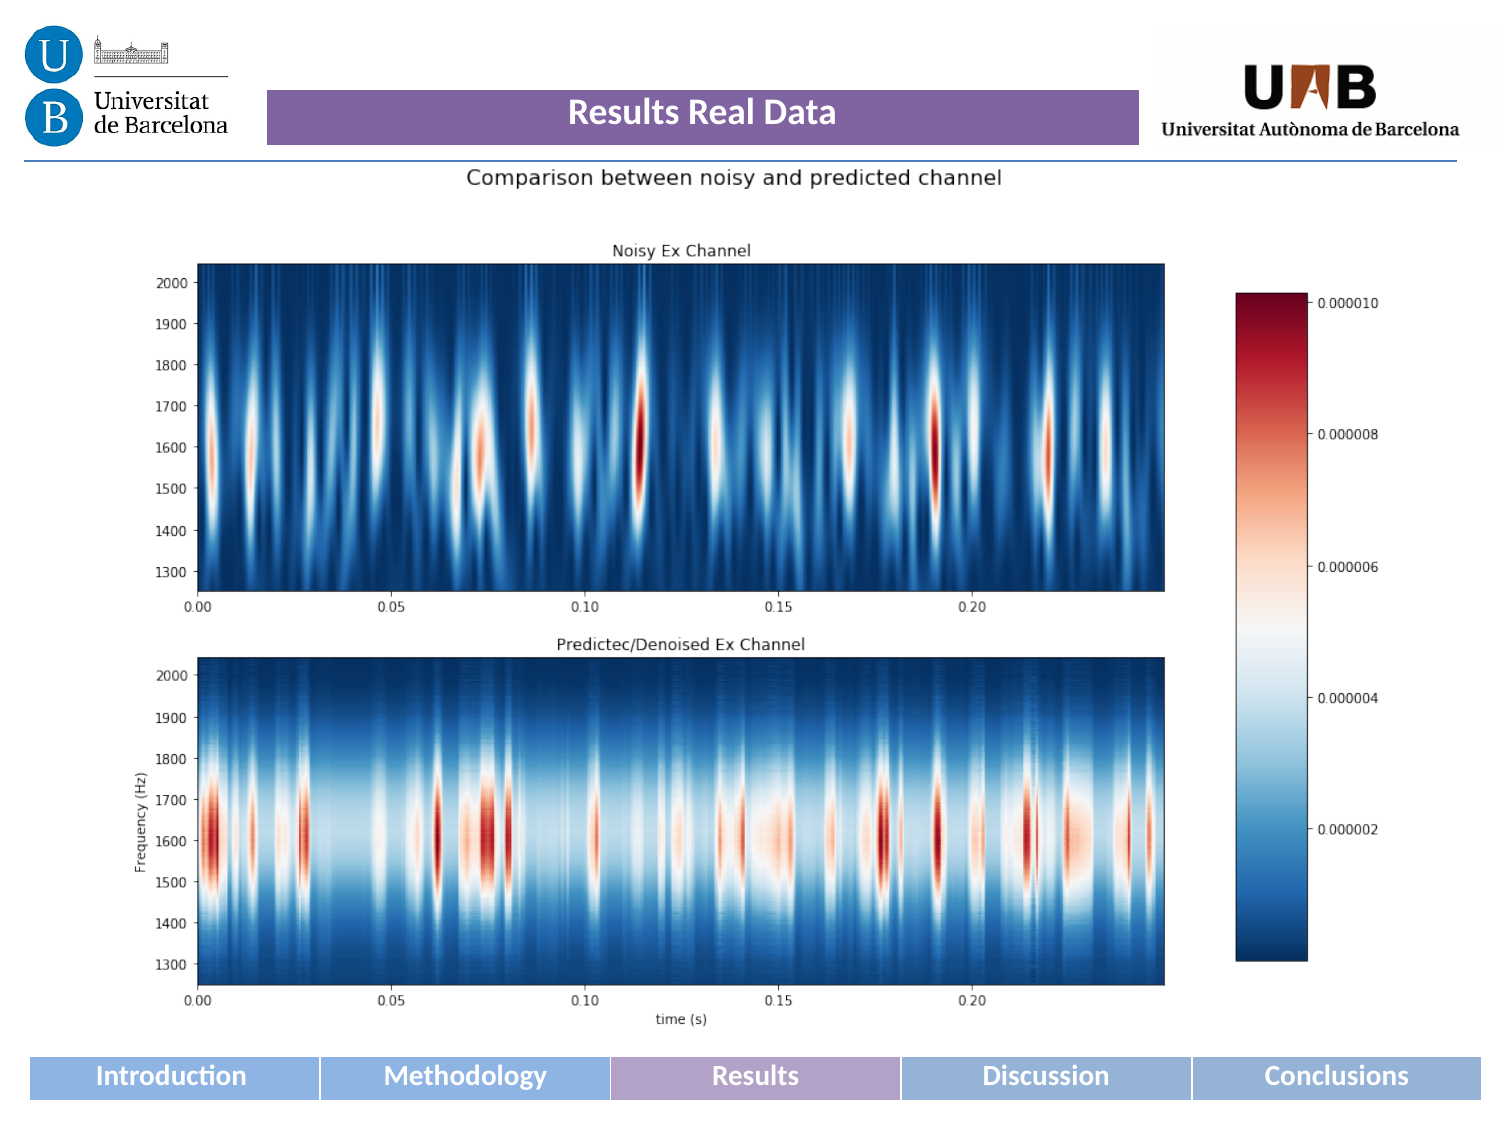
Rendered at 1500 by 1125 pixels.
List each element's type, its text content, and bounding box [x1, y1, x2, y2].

table_header Conclusions [1193, 1057, 1481, 1100]
picture [127, 162, 1389, 1036]
table_header Results Real Data [267, 90, 1139, 145]
table_header Results [611, 1057, 900, 1100]
picture [23, 21, 231, 150]
table_header Methodology [321, 1057, 610, 1100]
table_header Discussion [902, 1057, 1191, 1100]
picture [1158, 28, 1497, 150]
table_header Introduction [30, 1057, 319, 1100]
